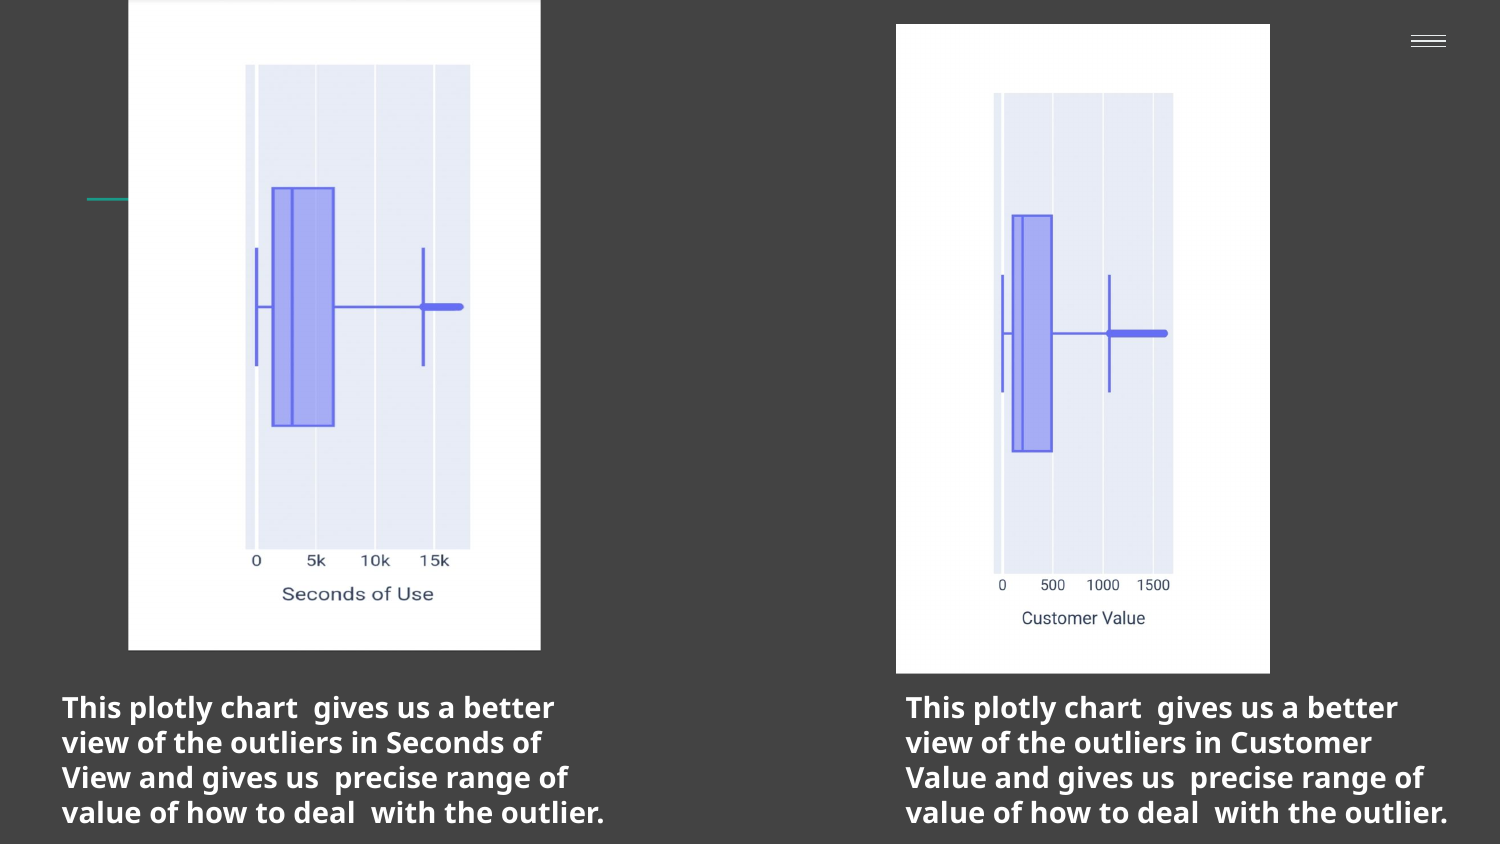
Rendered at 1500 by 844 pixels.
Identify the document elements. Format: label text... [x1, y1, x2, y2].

picture [127, 0, 541, 652]
picture [895, 24, 1270, 675]
text_box This plotly chart gives us a better view of the outliers in Seconds of View and gives us precise range of value of how to deal with the outlier. [46, 673, 621, 844]
text_box This plotly chart gives us a better view of the outliers in Customer Value and gives us precise range of value of how to deal with the outlier. [890, 673, 1465, 826]
